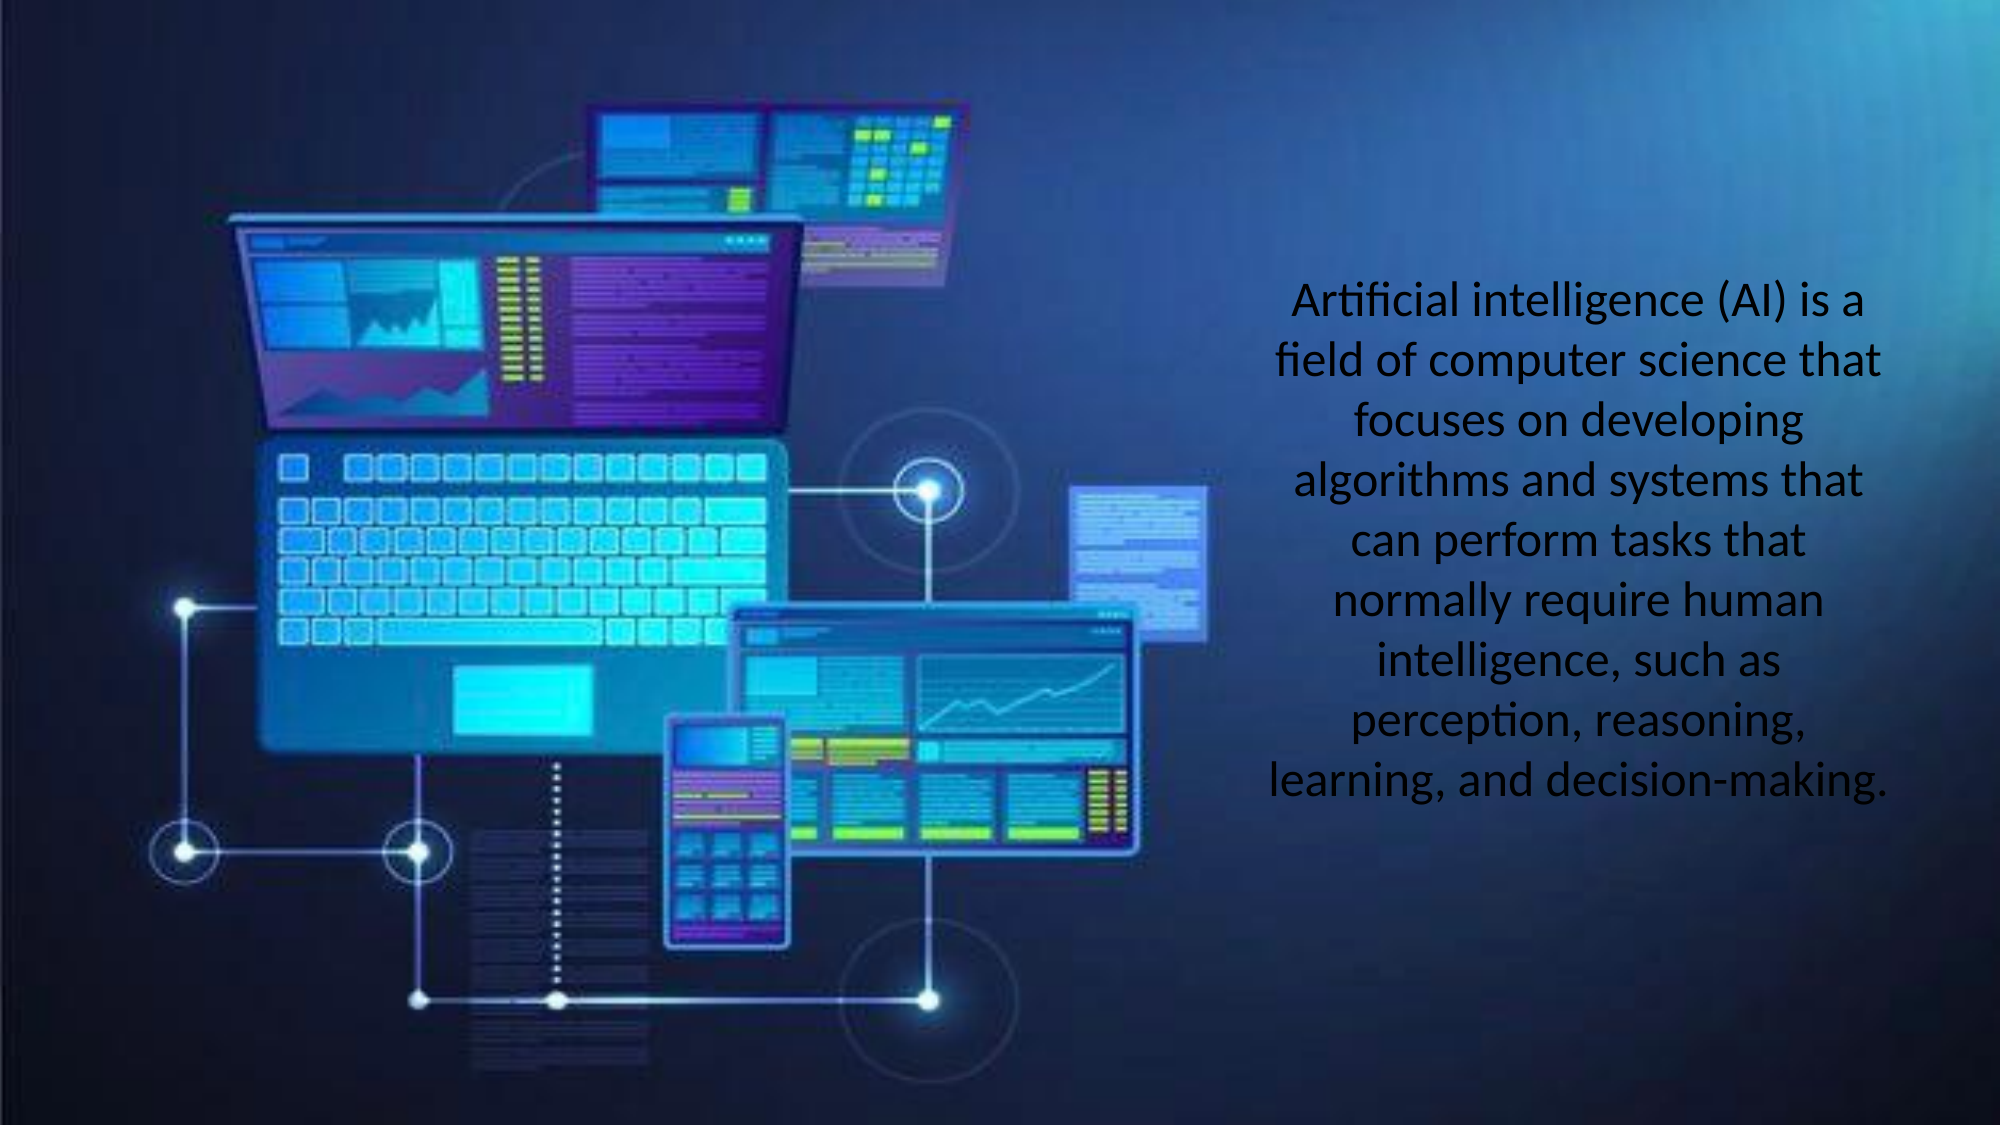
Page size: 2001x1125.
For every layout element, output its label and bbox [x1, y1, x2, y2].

list [0, 0, 2000, 1125]
